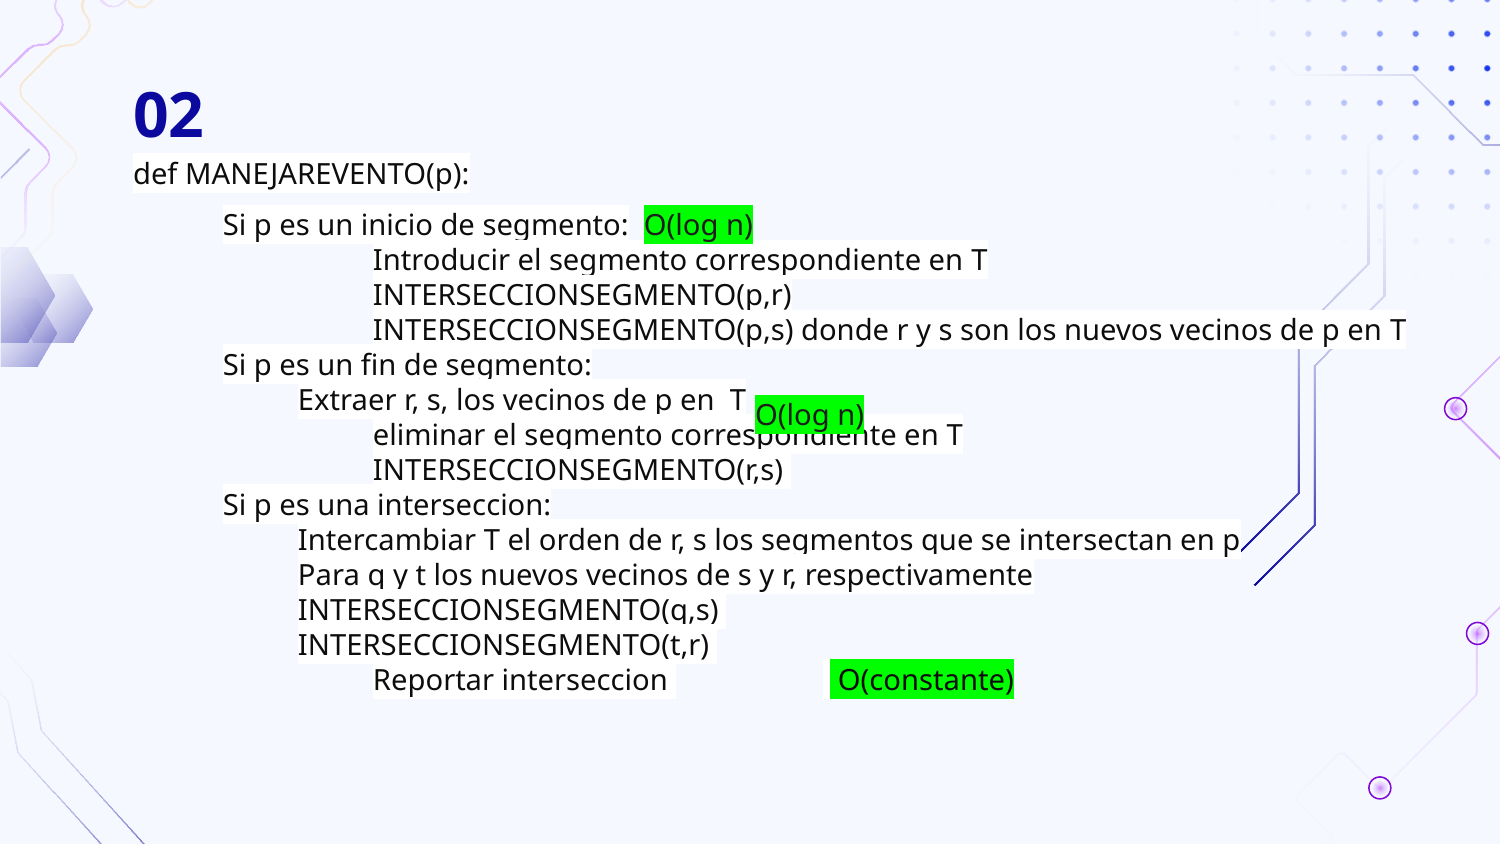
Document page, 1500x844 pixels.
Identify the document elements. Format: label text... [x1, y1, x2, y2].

text_box def MANEJAREVENTO(p): [118, 134, 806, 205]
picture [1208, 0, 1500, 280]
text_box O(log n) [740, 381, 908, 447]
text_box O(log n) [628, 191, 797, 257]
title 02 [118, 60, 292, 134]
subtitle Si p es un inicio de segmento: Introducir el segmento correspondiente en T INTERSECCIONSEGMENTO(p,r) INTERSECCIONSEGMENTO(p,s) donde r y s son los nuevos vecinos de p en T Si p es un fin de segmento: Extraer r, s, los vecinos de p en T eliminar el segmento correspondiente en T INTERSECCIONSEGMENTO(r,s) Si p es una interseccion: Intercambiar T el orden de r, s los segmentos que se intersectan en p Para q y t los nuevos vecinos de s y r, respectivamente INTERSECCIONSEGMENTO(q,s) INTERSECCIONSEGMENTO(t,r) Reportar interseccion O(constante) [207, 191, 1485, 833]
